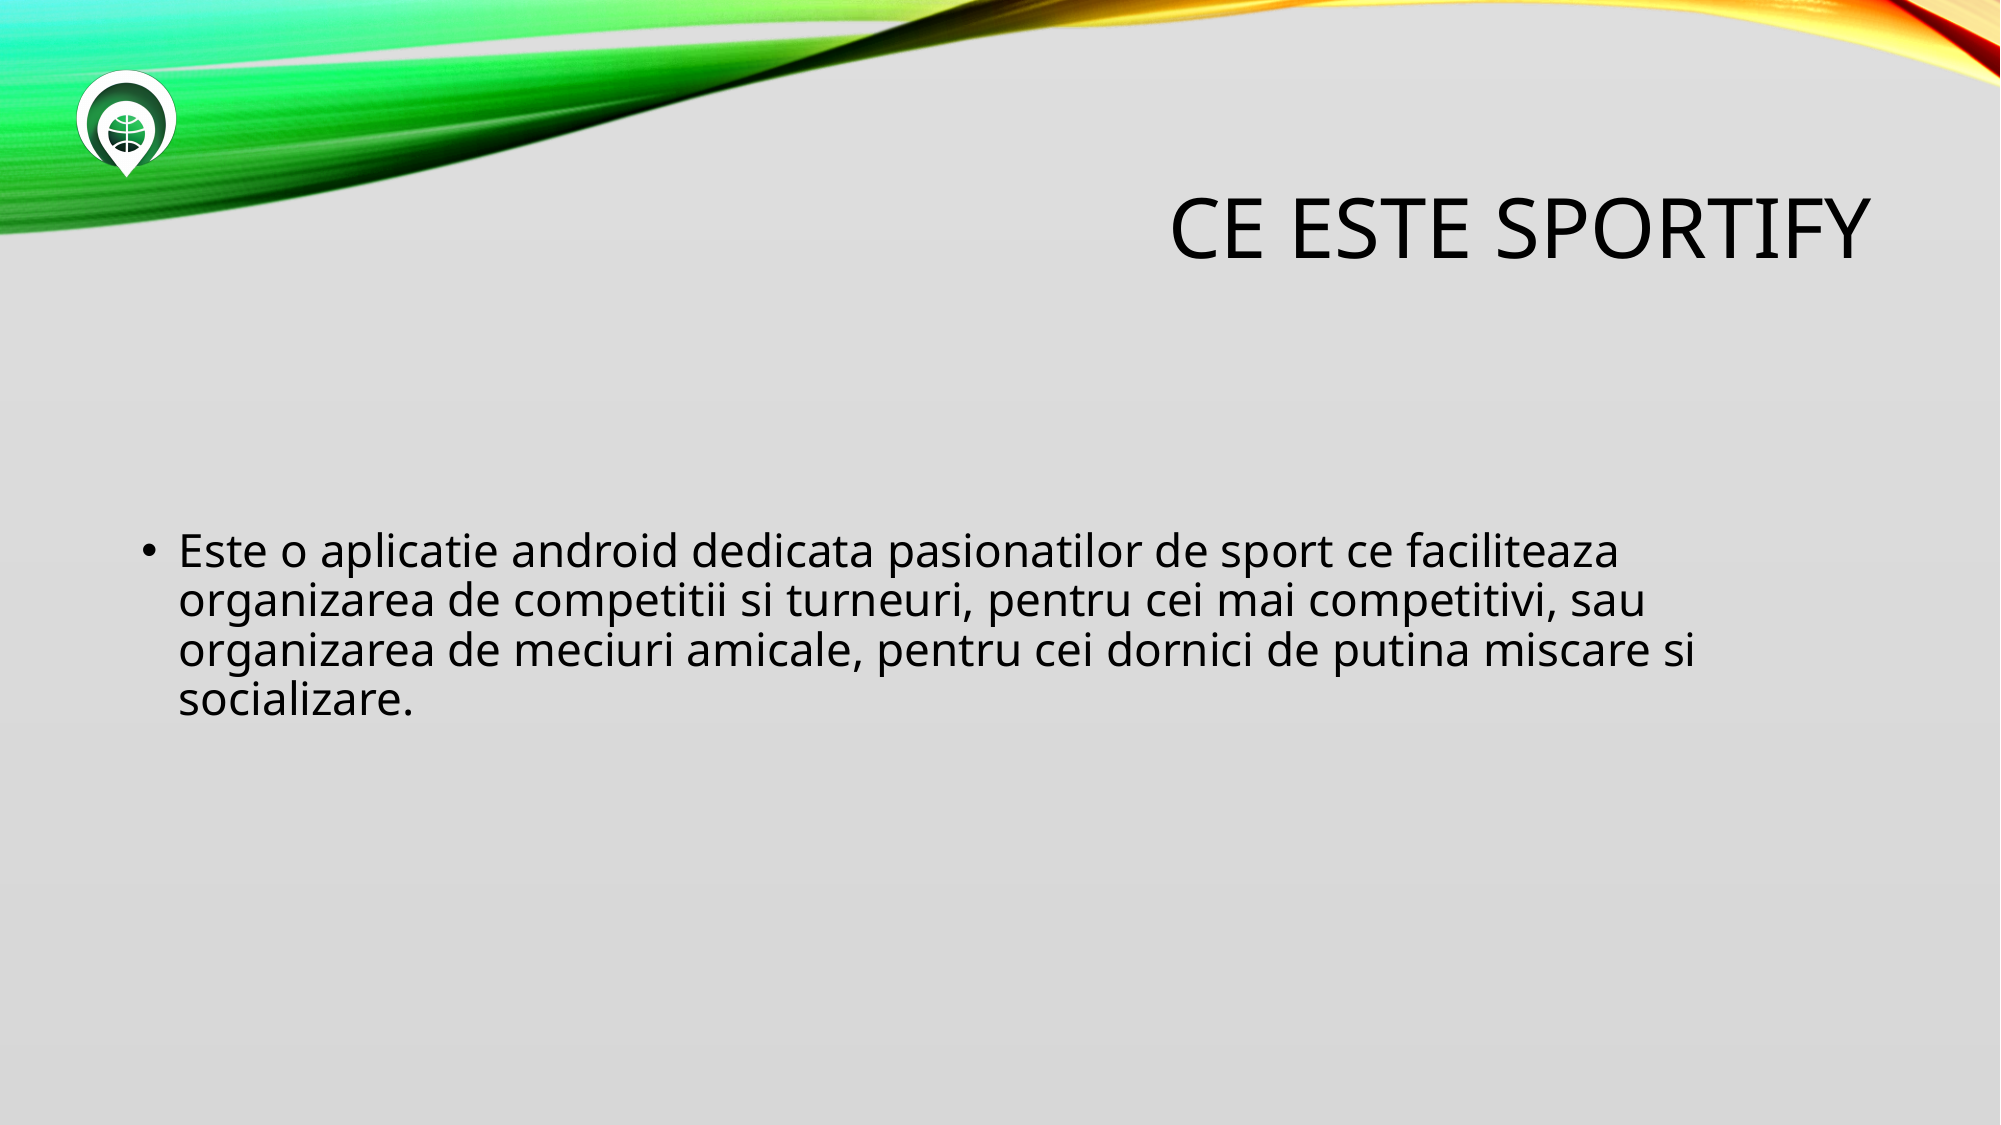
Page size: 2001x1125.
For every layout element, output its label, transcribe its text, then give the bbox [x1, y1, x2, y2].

list Este o aplicatie android dedicata pasionatilor de sport ce faciliteaza organizarea de competitii si turneuri, pentru cei mai competitivi, sau organizarea de meciuri amicale, pentru cei dornici de putina miscare si socializare. [126, 520, 1902, 750]
title Ce este sportify [474, 125, 1888, 338]
picture [0, 0, 2000, 237]
